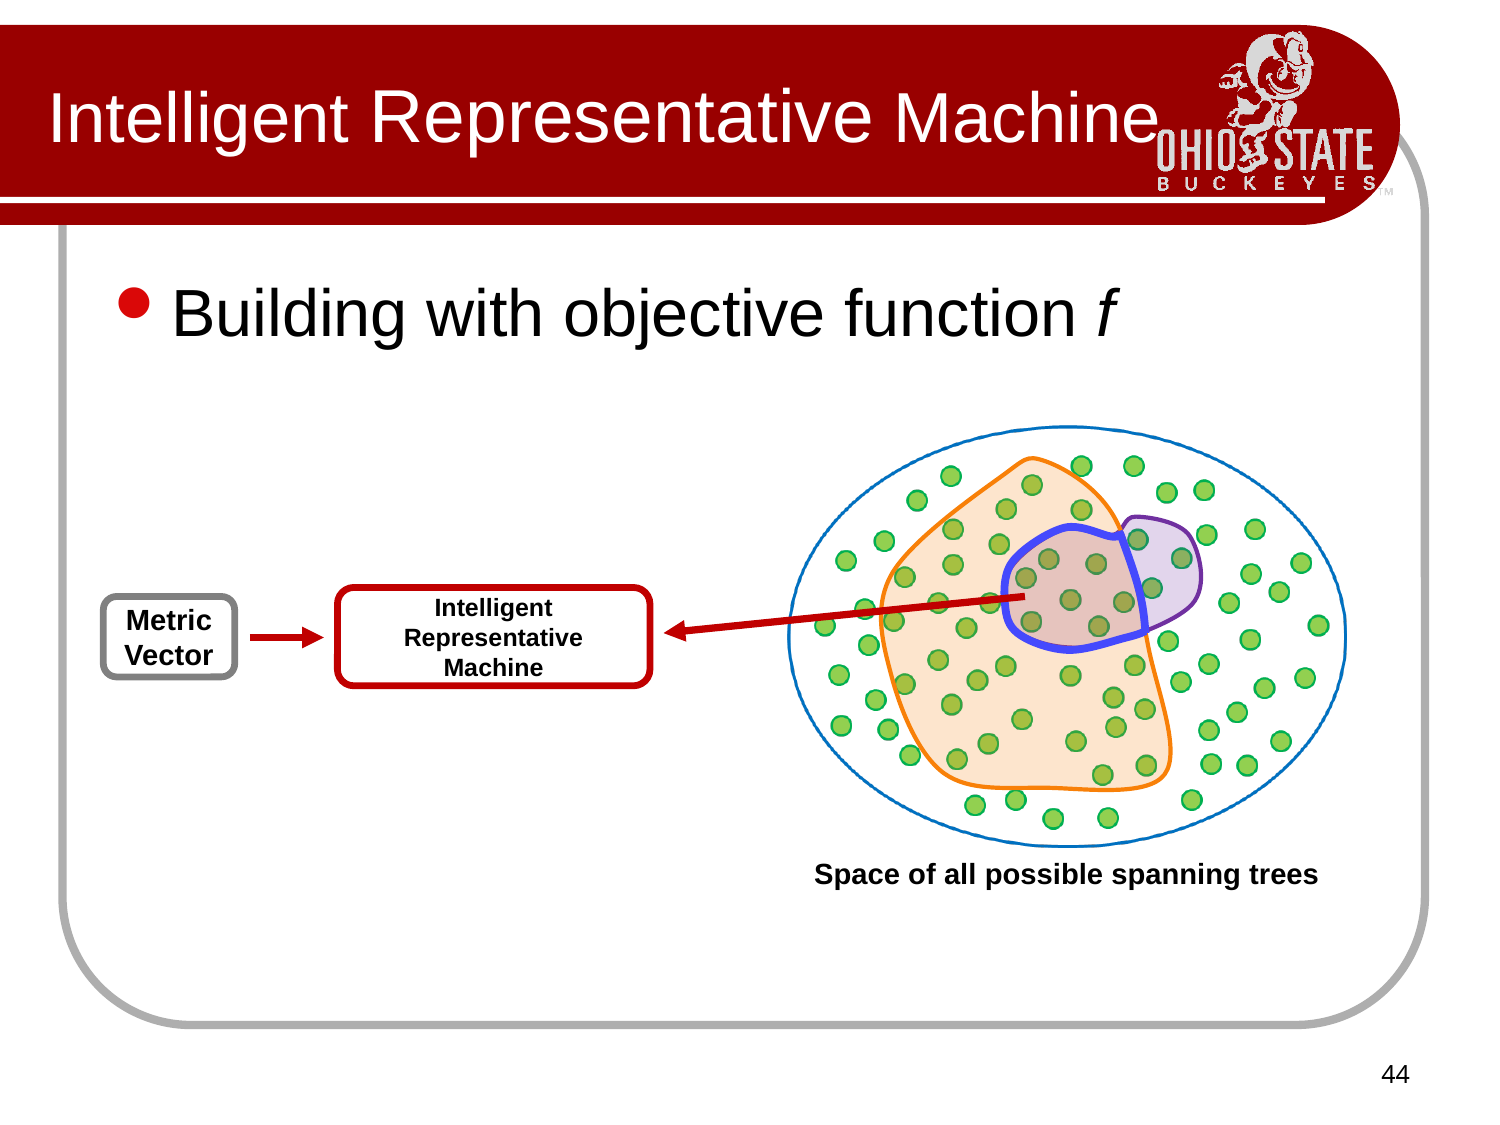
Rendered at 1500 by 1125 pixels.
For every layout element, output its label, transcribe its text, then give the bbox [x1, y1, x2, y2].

text_box Intelligent Representative Machine [335, 585, 653, 688]
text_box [1004, 526, 1146, 651]
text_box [663, 596, 1026, 634]
picture [787, 425, 1347, 849]
text_box Metric Vector [101, 594, 237, 680]
title Intelligent Representative Machine [31, 37, 1201, 188]
text_box Space of all possible spanning trees [799, 856, 1335, 898]
slide_number 44 [1074, 1024, 1426, 1101]
